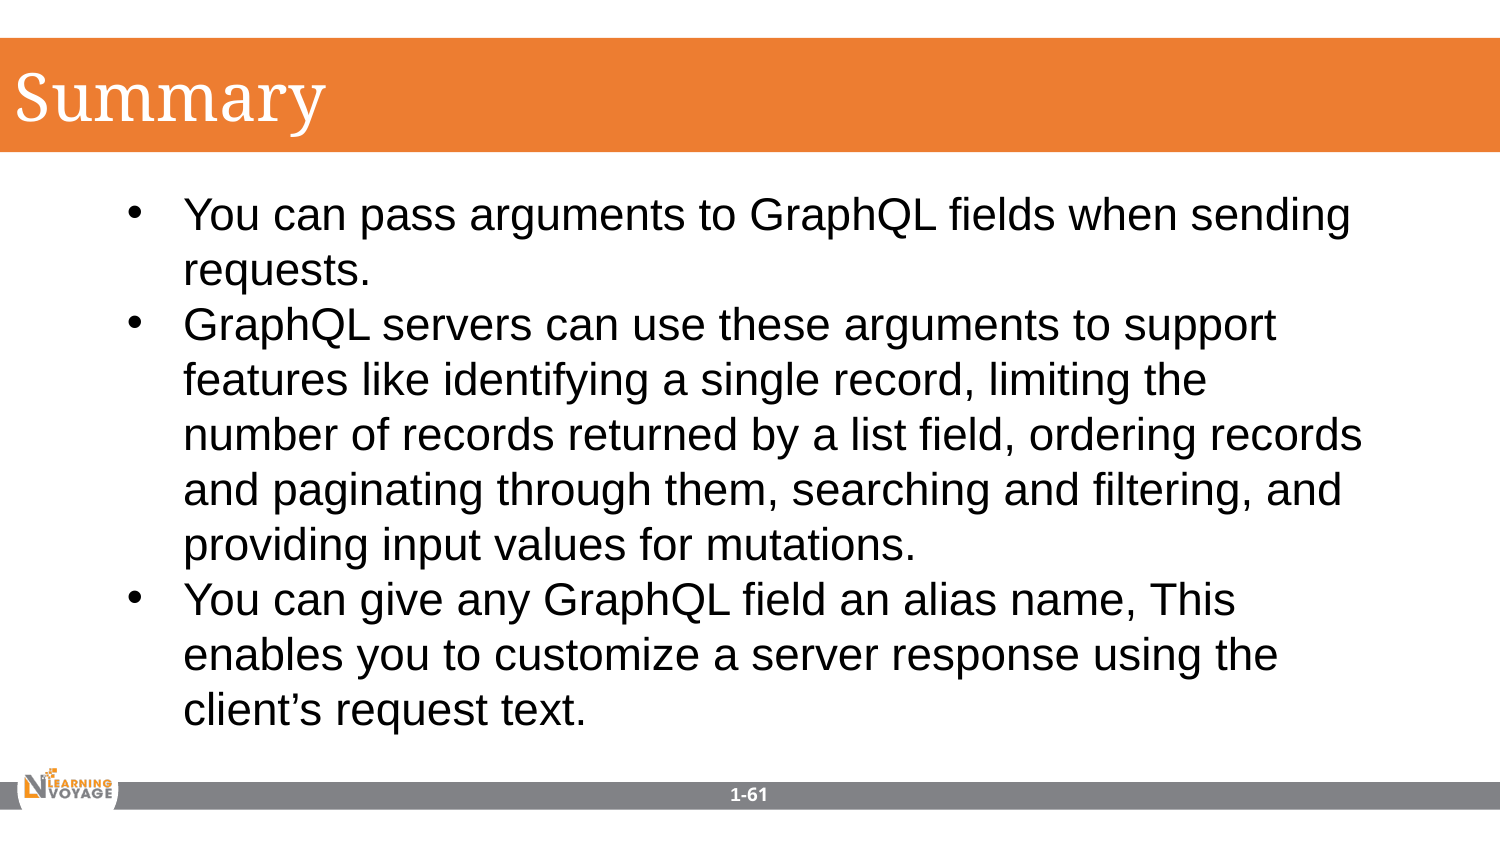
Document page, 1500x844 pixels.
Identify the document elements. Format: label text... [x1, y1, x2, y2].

text_box You can pass arguments to GraphQL fields when sending requests. GraphQL servers can use these arguments to support features like identifying a single record, limiting the number of records returned by a list field, ordering records and paginating through them, searching and filtering, and providing input values for mutations. You can give any GraphQL field an alias name, This enables you to customize a server response using the client’s request text. [126, 182, 1373, 735]
slide_number 1-61 [692, 770, 784, 821]
picture [0, 706, 144, 844]
text_box Summary [0, 37, 1500, 153]
